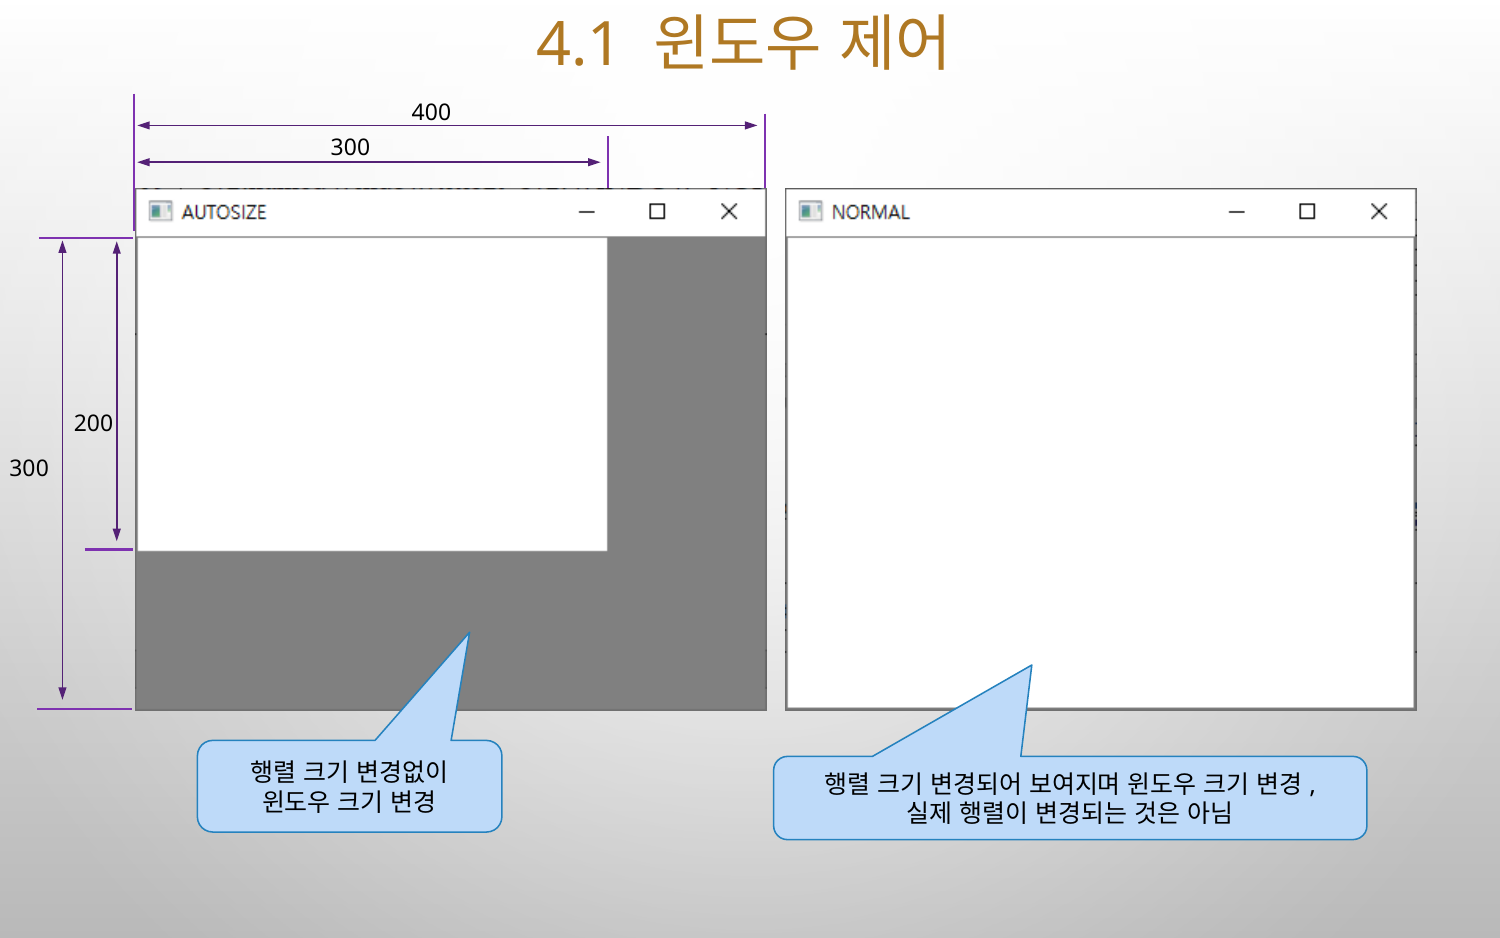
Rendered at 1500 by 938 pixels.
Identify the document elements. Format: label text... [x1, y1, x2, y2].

title 4.1 윈도우 제어 [34, 5, 1454, 87]
text_box 200 [66, 400, 112, 443]
text_box 200 [120, 400, 129, 443]
text_box 행렬 크기 변경없이 윈도우 크기 변경 [196, 719, 503, 833]
text_box 300 [0, 445, 58, 489]
text_box 400 [396, 90, 473, 125]
text_box 300 [66, 445, 70, 489]
picture [0, 0, 1500, 938]
text_box 행렬 크기 변경되어 보여지며 윈도우 크기 변경, 실제 행렬이 변경되는 것은 아님 [772, 719, 1368, 841]
text_box 300 [315, 133, 392, 161]
